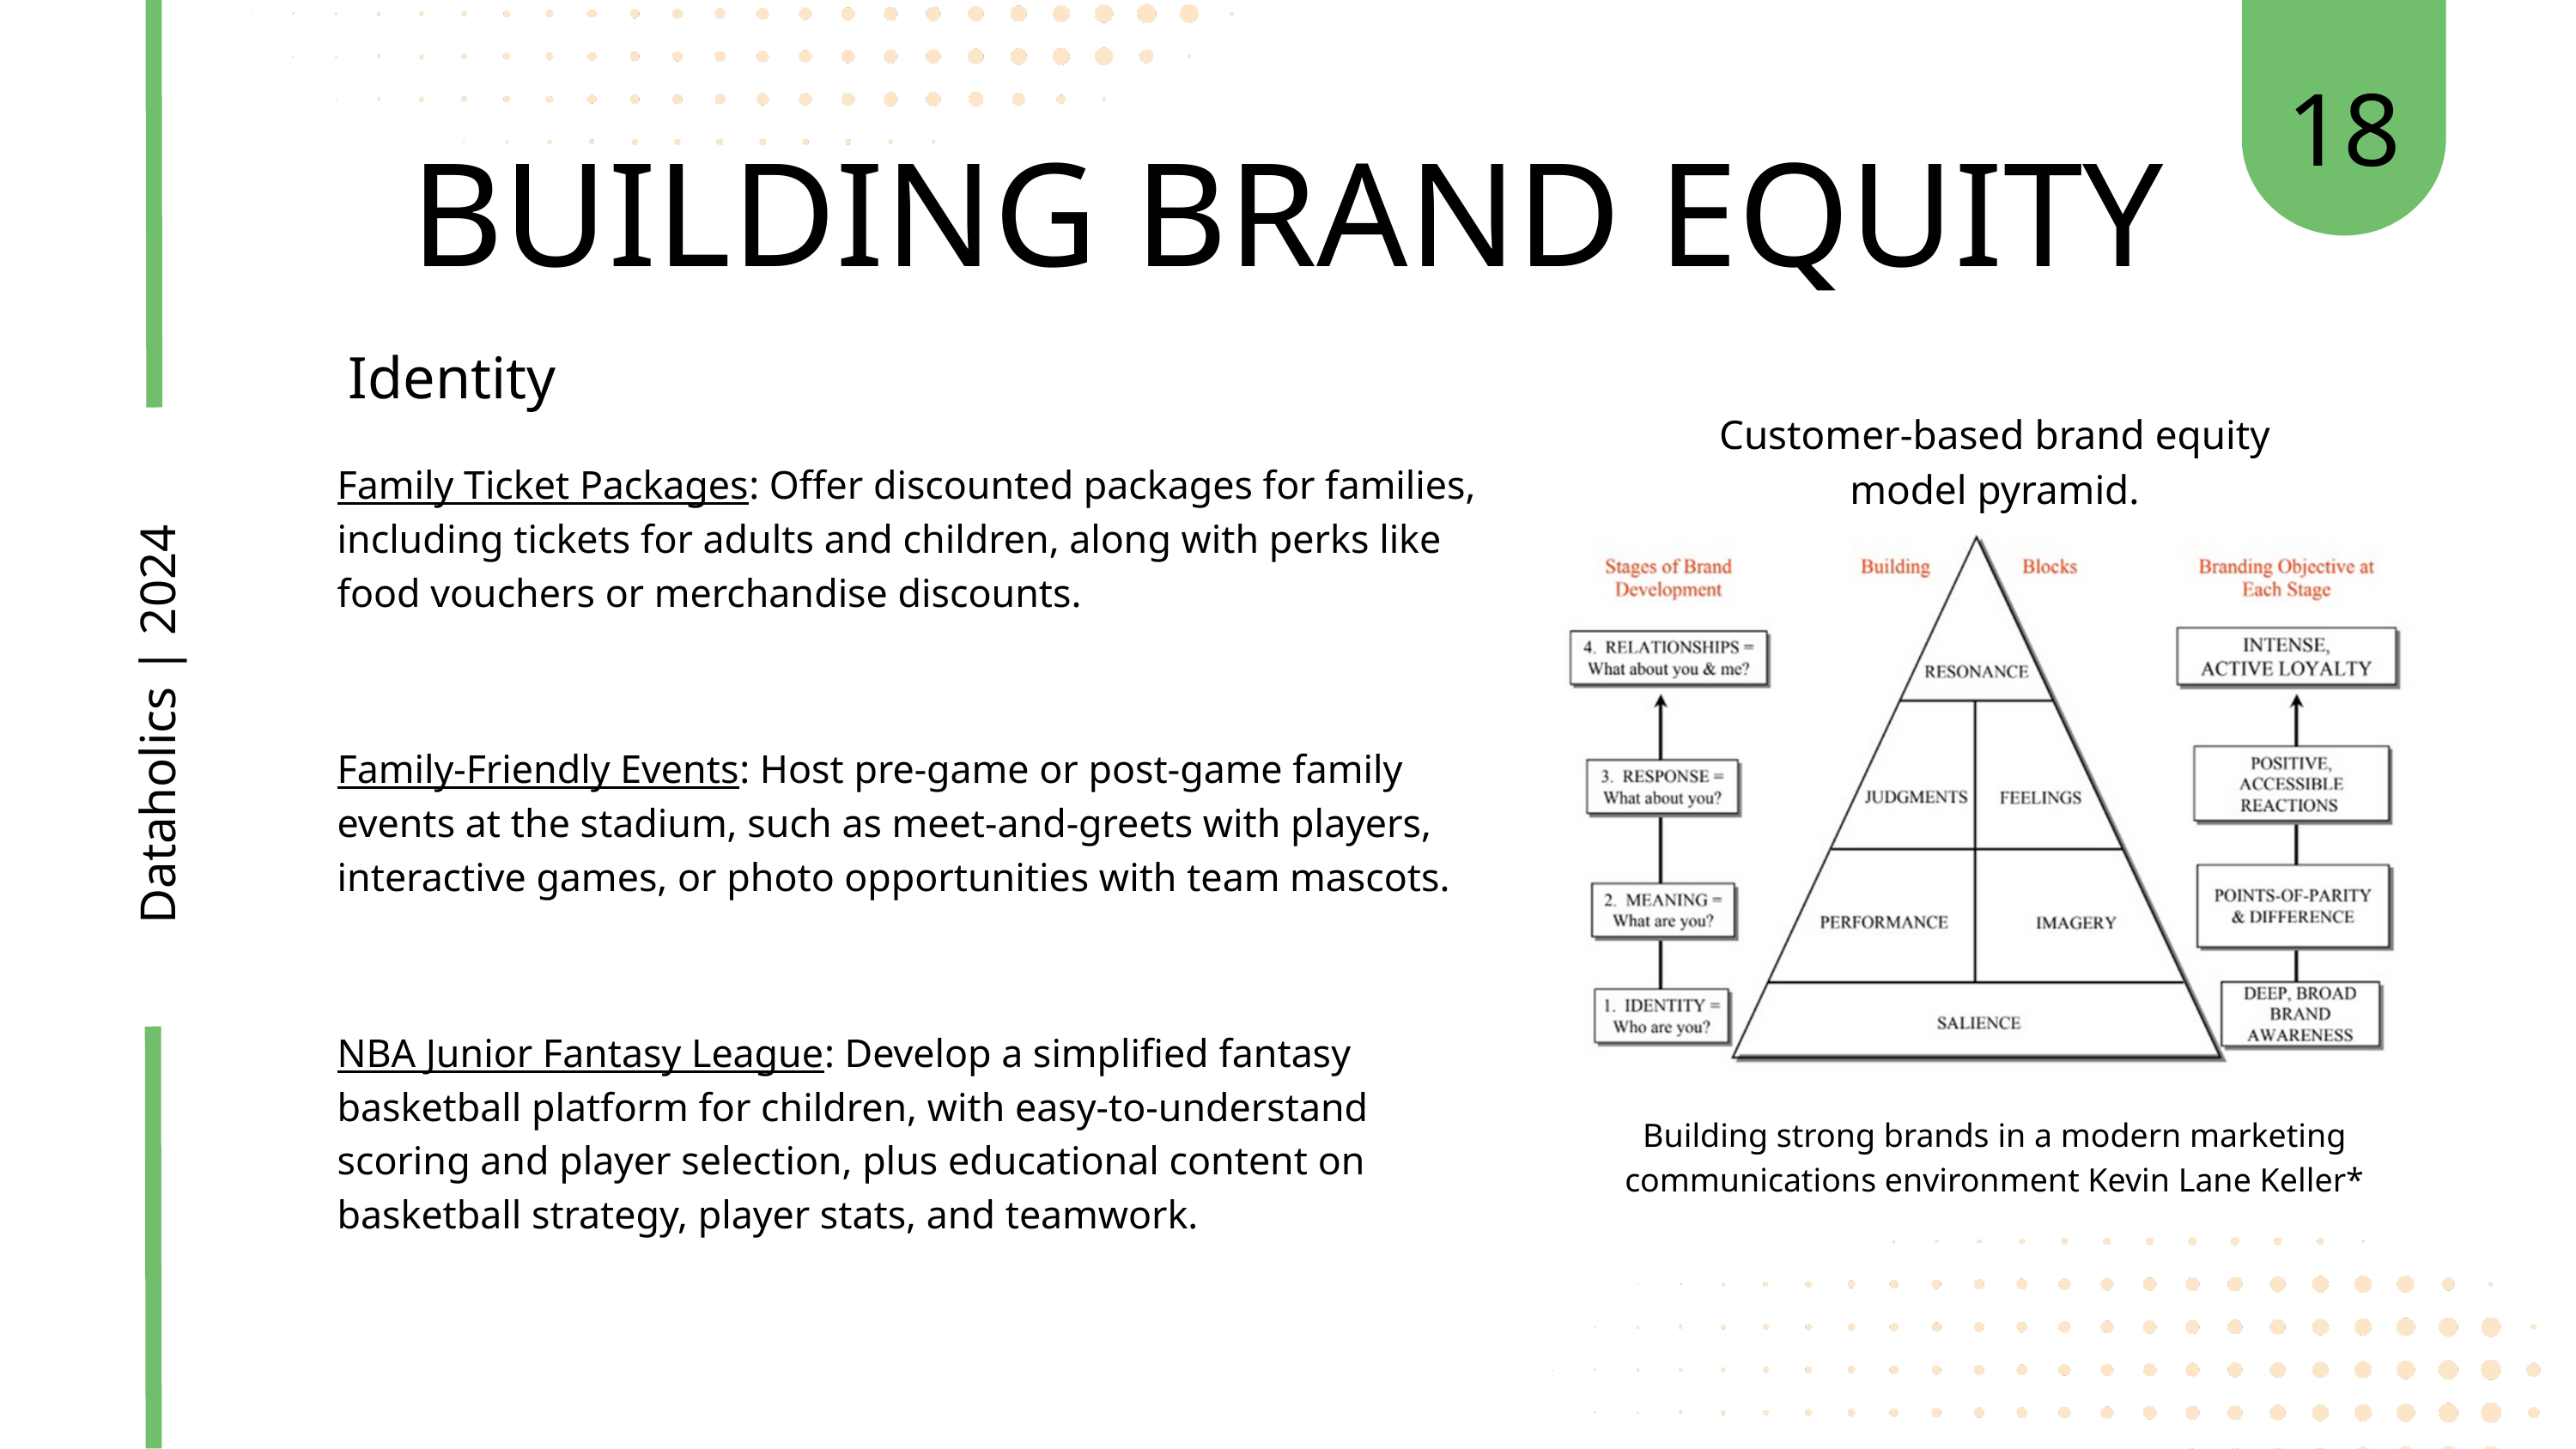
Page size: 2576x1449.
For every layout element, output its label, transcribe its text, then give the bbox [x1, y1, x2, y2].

text_box Family-Friendly Events: Host pre-game or post-game family events at the stadium, such as meet-and-greets with players, interactive games, or photo opportunities with team mascots. [337, 737, 1510, 899]
text_box Customer-based brand equity model pyramid. [1698, 402, 2292, 512]
text_box [208, 0, 1239, 145]
text_box [1558, 524, 2432, 1070]
text_box Building strong brands in a modern marketing communications environment Kevin Lane Keller* [1616, 1108, 2373, 1199]
text_box [1510, 1237, 2541, 1449]
text_box Dataholics | 2024 [117, 239, 185, 1210]
text_box NBA Junior Fantasy League: Develop a simplified fantasy basketball platform for children, with easy-to-understand scoring and player selection, plus educational content on basketball strategy, player stats, and teamwork. [337, 1021, 1510, 1237]
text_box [2233, 0, 2455, 236]
text_box Family Ticket Packages: Offer discounted packages for families, including tickets for adults and children, along with perks like food vouchers or merchandise discounts. [337, 452, 1510, 615]
text_box BUILDING BRAND EQUITY [359, 94, 2216, 295]
text_box Identity [337, 330, 568, 410]
